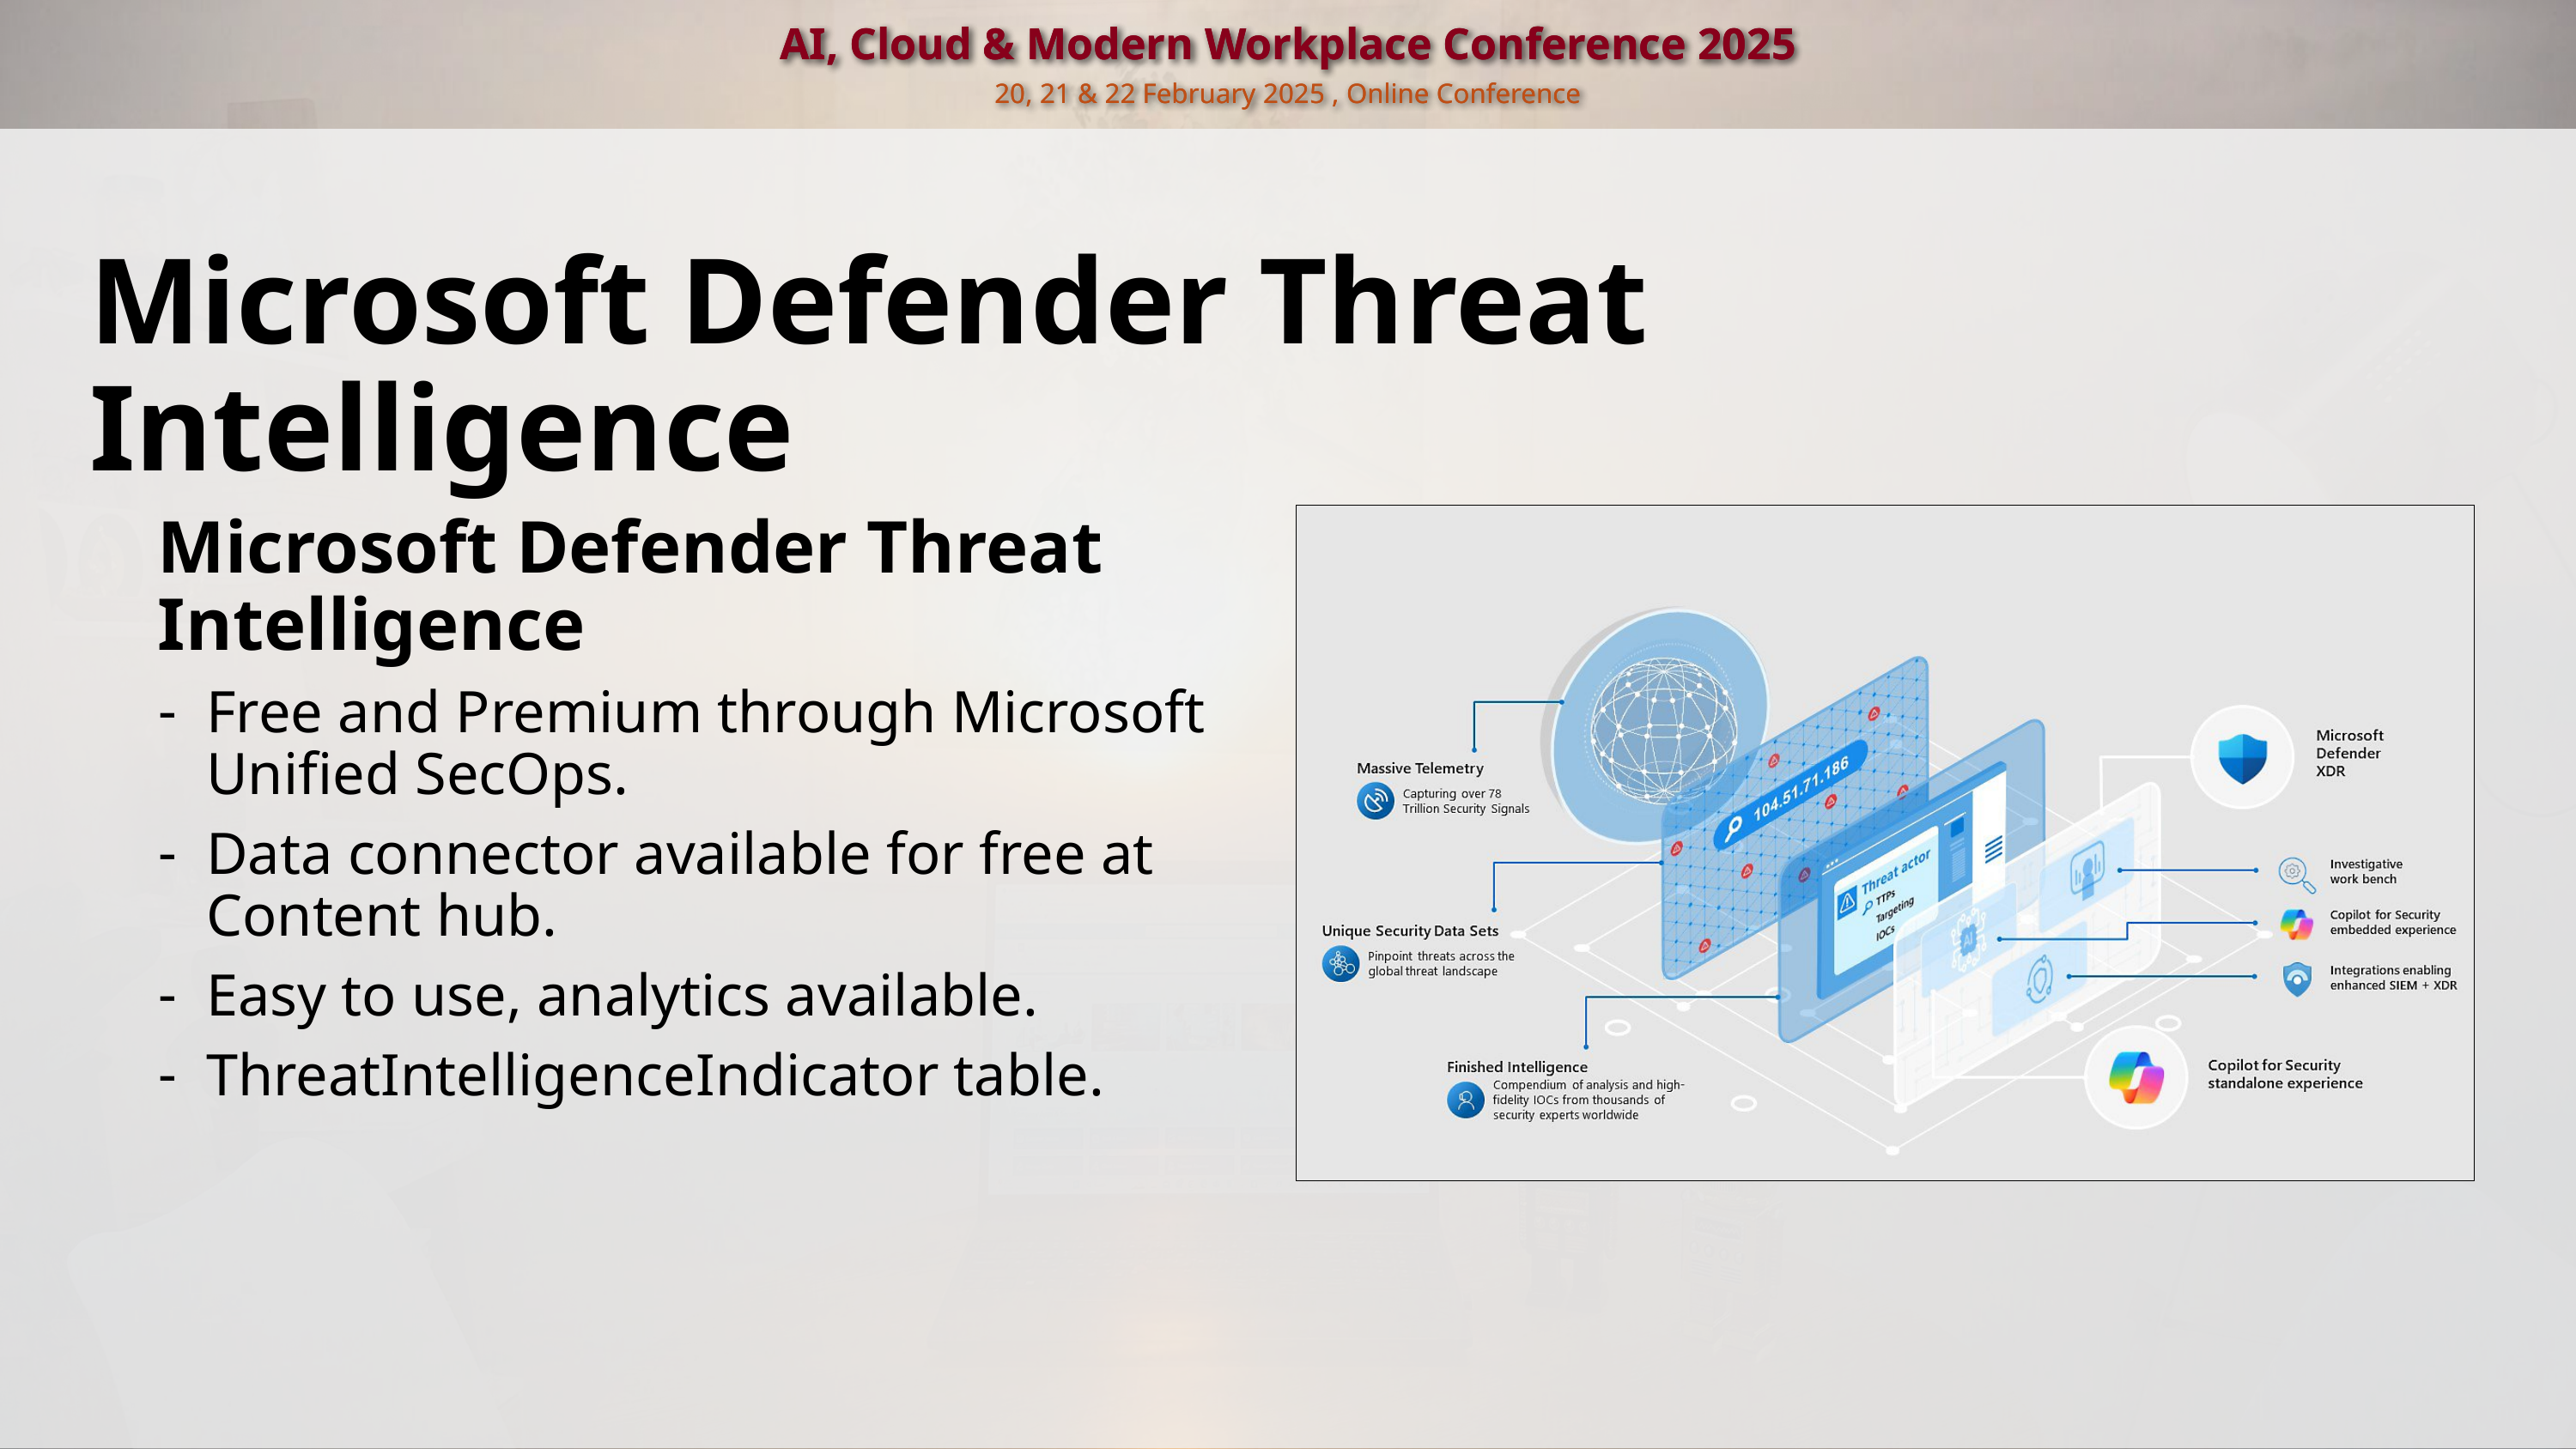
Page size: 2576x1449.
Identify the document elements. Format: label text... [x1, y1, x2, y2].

picture [1295, 504, 2476, 1182]
text_box Microsoft Defender Threat Intelligence Free and Premium through Microsoft Unified SecOps. Data connector available for free at Content hub. Easy to use, analytics available. ThreatIntelligenceIndicator table. [145, 505, 1255, 1257]
text_box Microsoft Defender Threat Intelligence [76, 235, 2173, 586]
picture [0, 0, 2576, 129]
